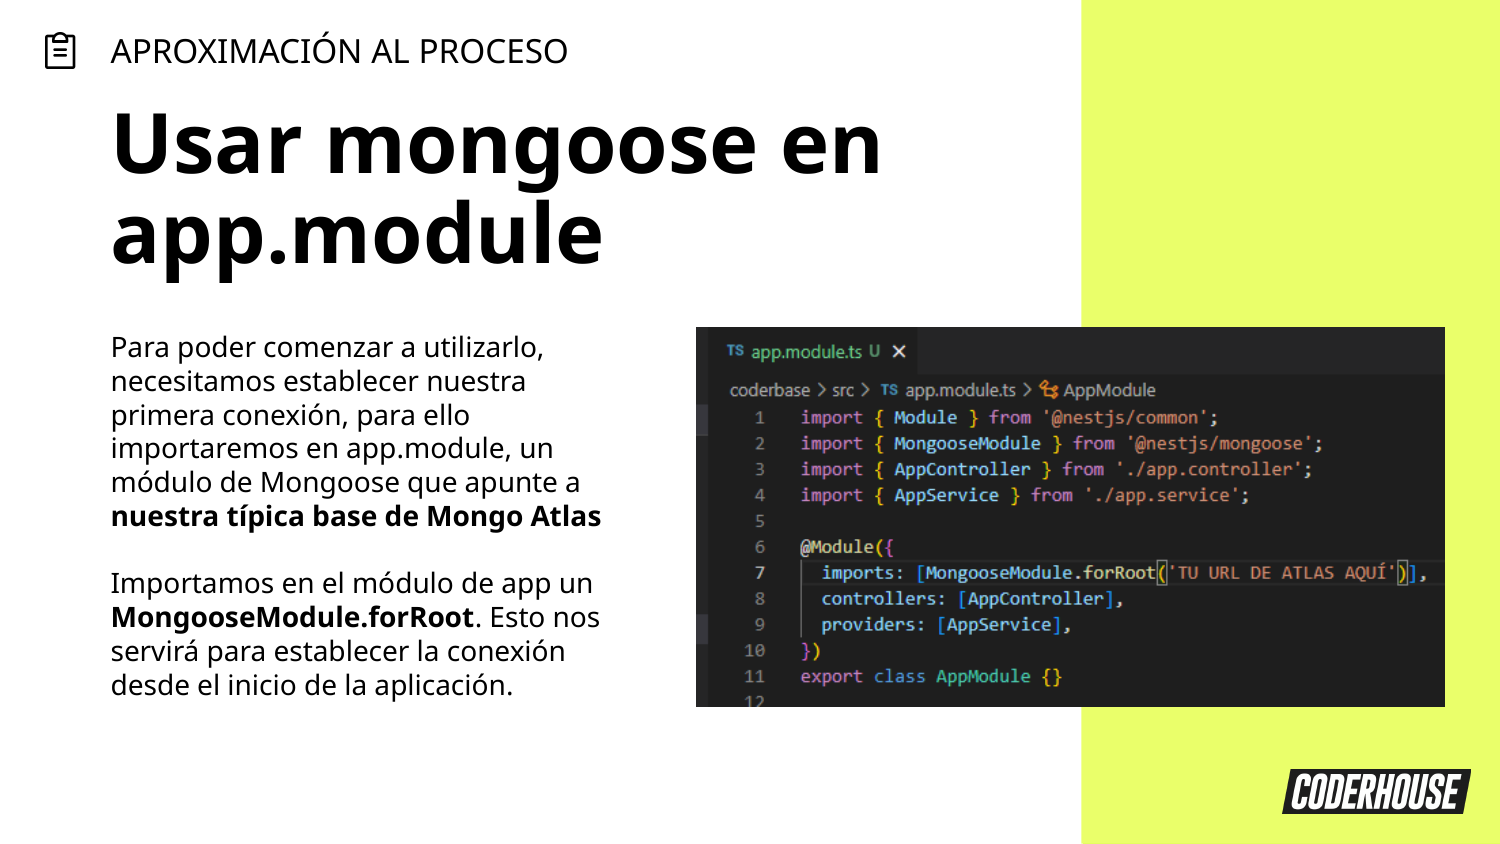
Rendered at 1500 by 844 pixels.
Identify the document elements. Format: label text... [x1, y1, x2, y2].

picture [1281, 769, 1471, 814]
text_box Usar mongoose en app.module [95, 86, 1191, 297]
text_box APROXIMACIÓN AL PROCESO [96, 15, 704, 86]
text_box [24, 15, 96, 87]
text_box Para poder comenzar a utilizarlo, necesitamos establecer nuestra primera conexión, para ello importaremos en app.module, un módulo de Mongoose que apunte a nuestra típica base de Mongo Atlas Importamos en el módulo de app un MongooseModule.forRoot. Esto nos servirá para establecer la conexión desde el inicio de la aplicación. [95, 314, 649, 716]
picture [0, 0, 1445, 844]
